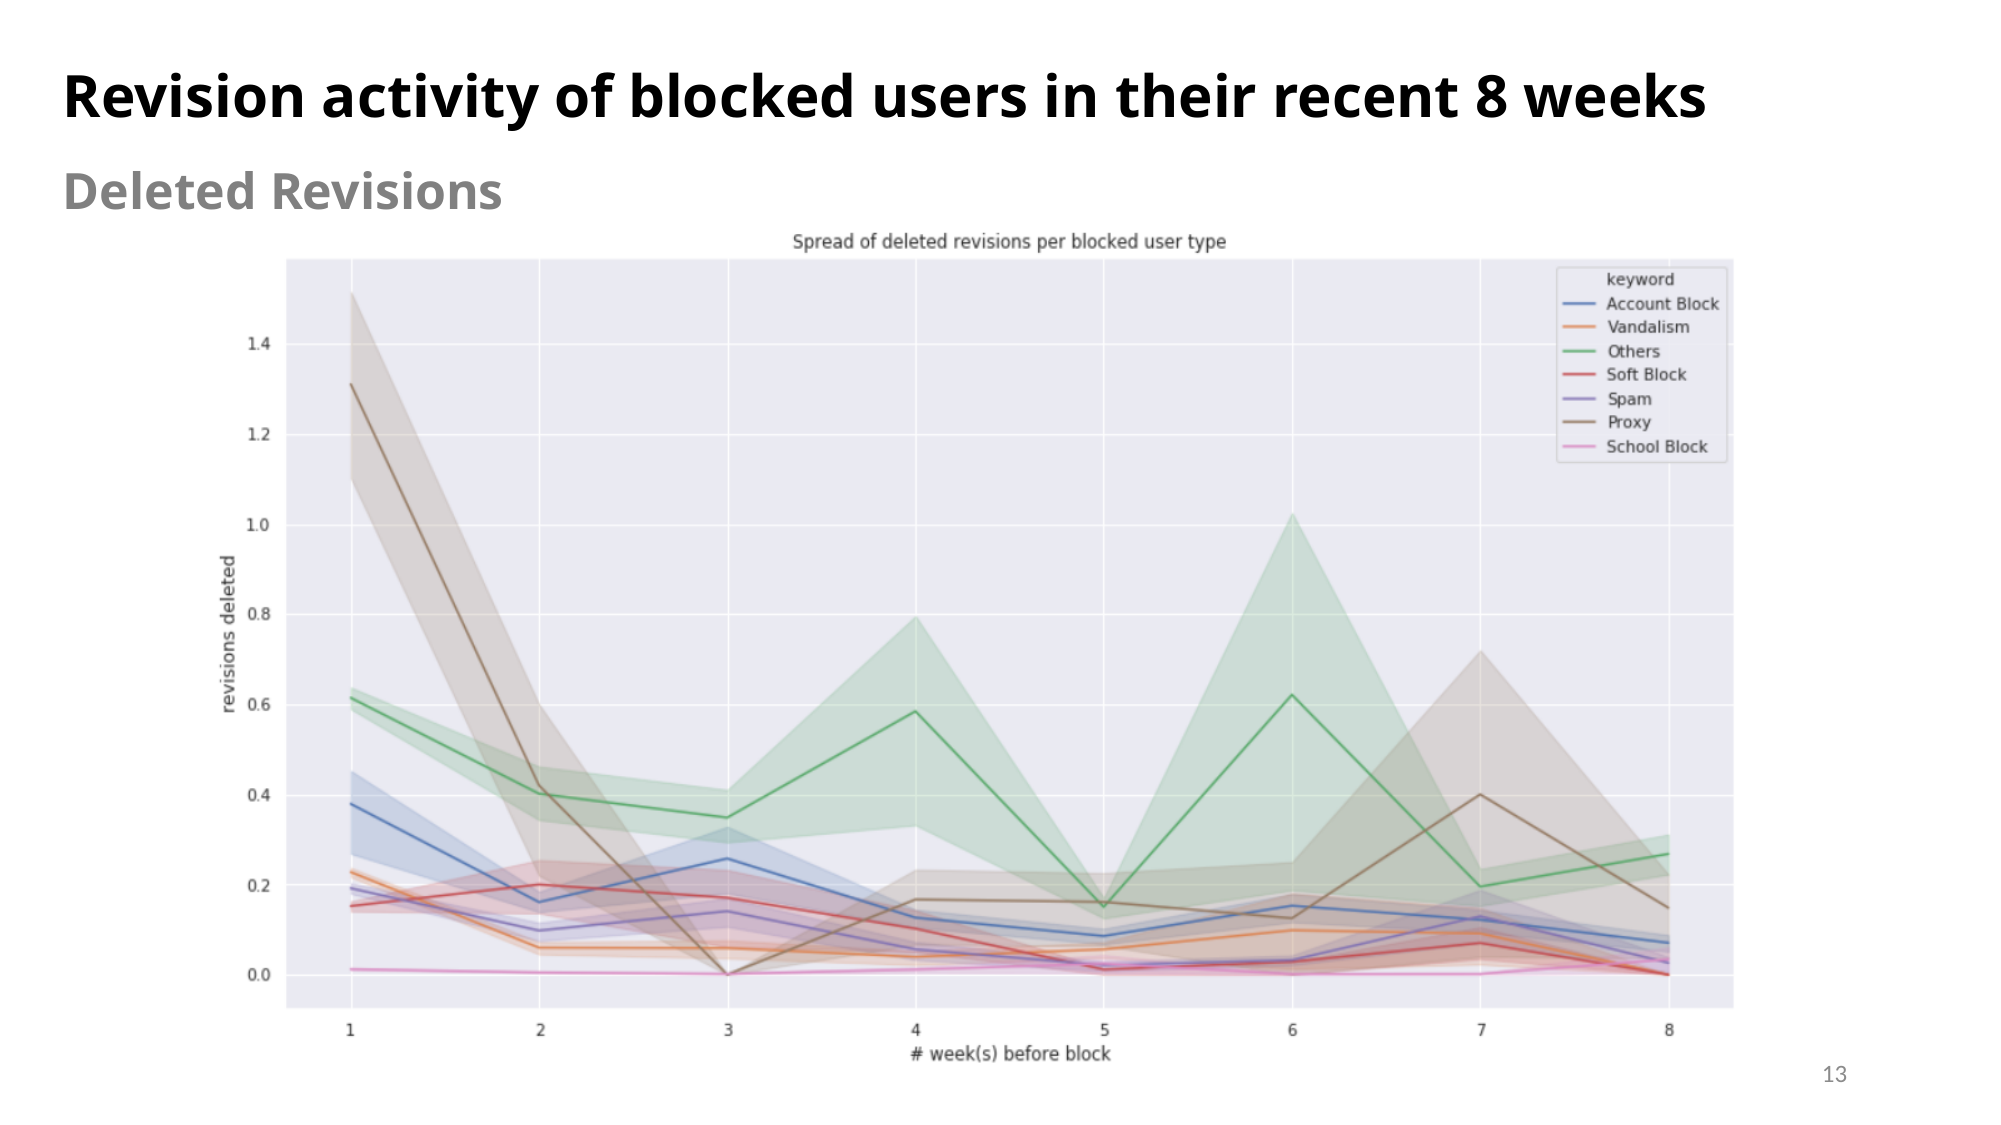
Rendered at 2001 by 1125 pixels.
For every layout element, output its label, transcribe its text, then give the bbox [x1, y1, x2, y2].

slide_number 13 [1412, 1042, 1863, 1103]
text_box Revision activity of blocked users in their recent 8 weeks Deleted Revisions [48, 51, 1913, 227]
picture [190, 225, 1751, 1080]
